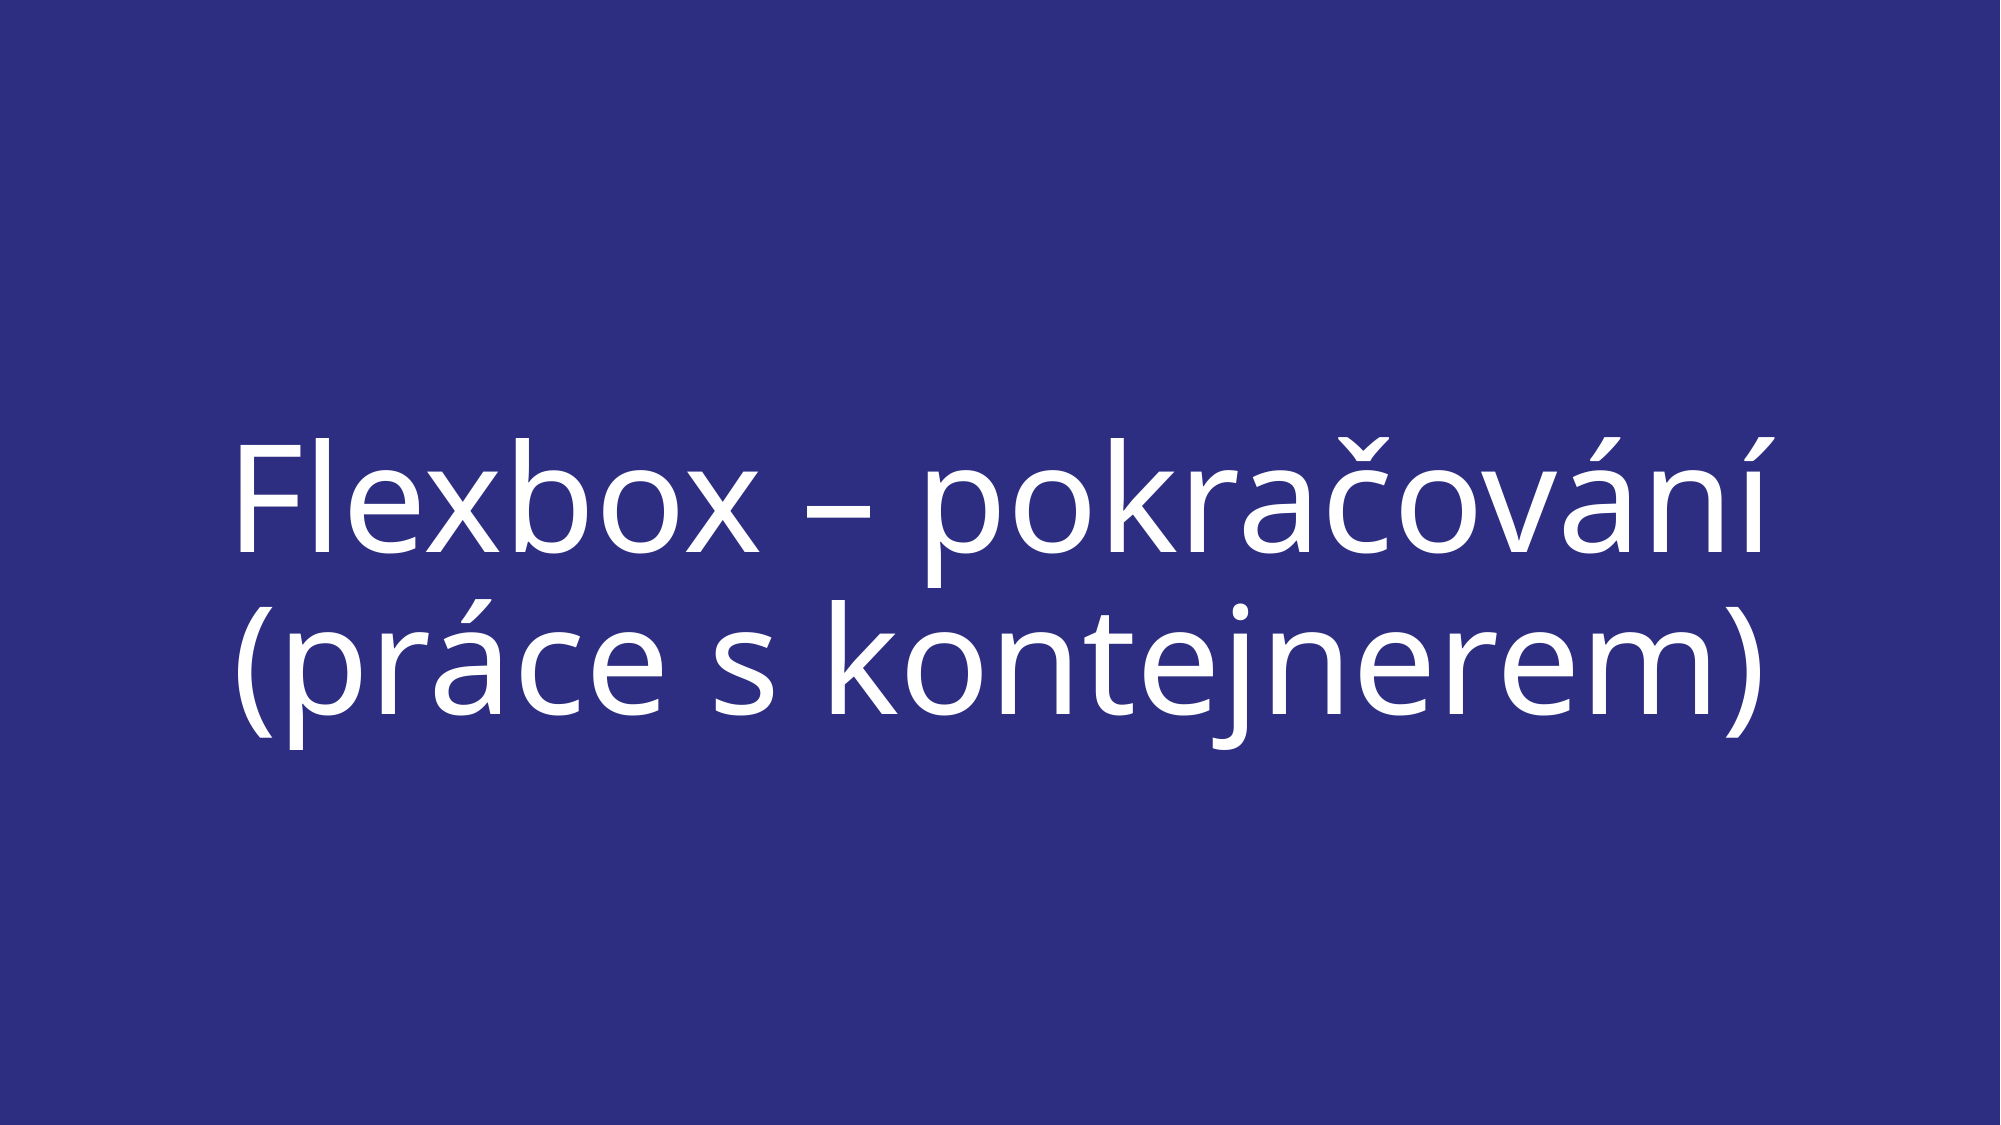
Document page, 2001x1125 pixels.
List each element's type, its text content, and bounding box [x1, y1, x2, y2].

title Flexbox – pokračování (práce s kontejnerem) [177, 224, 1823, 946]
